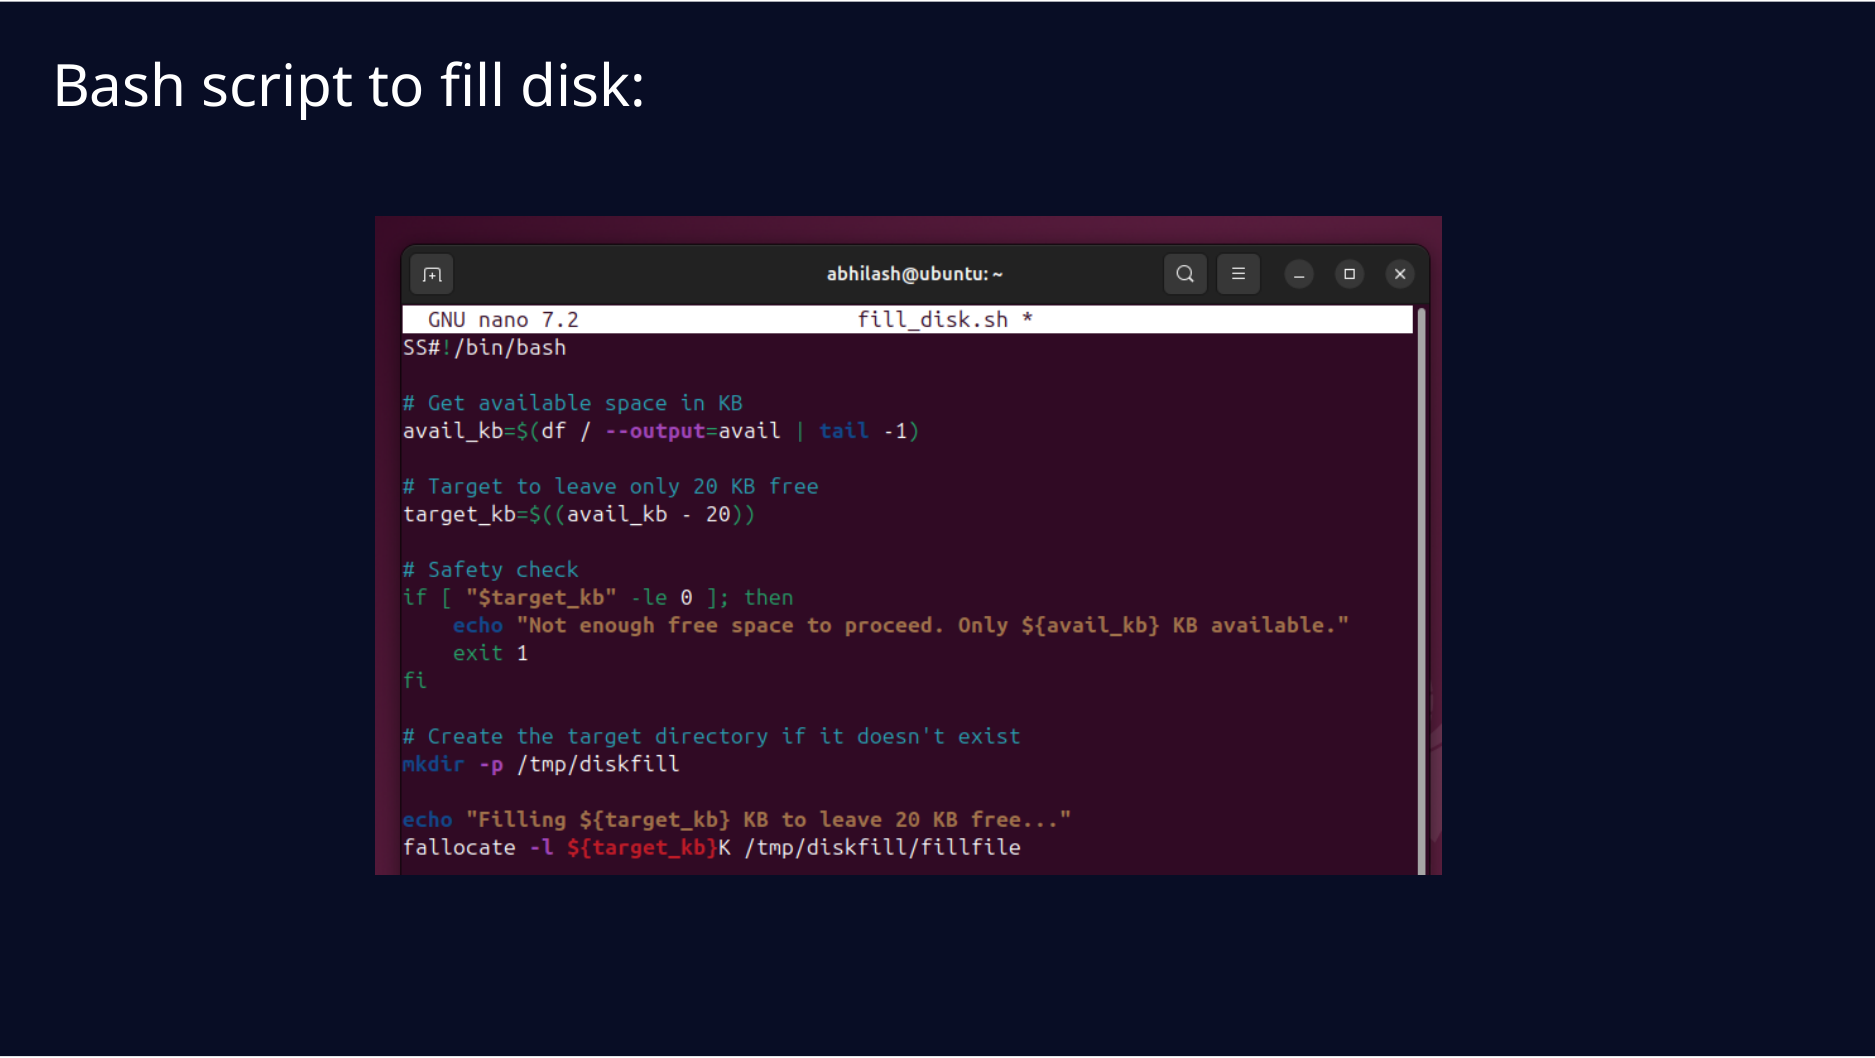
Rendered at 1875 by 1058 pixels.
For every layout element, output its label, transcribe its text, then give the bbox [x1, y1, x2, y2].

picture [374, 215, 1442, 875]
text_box Bash script to fill disk: [37, 41, 853, 112]
